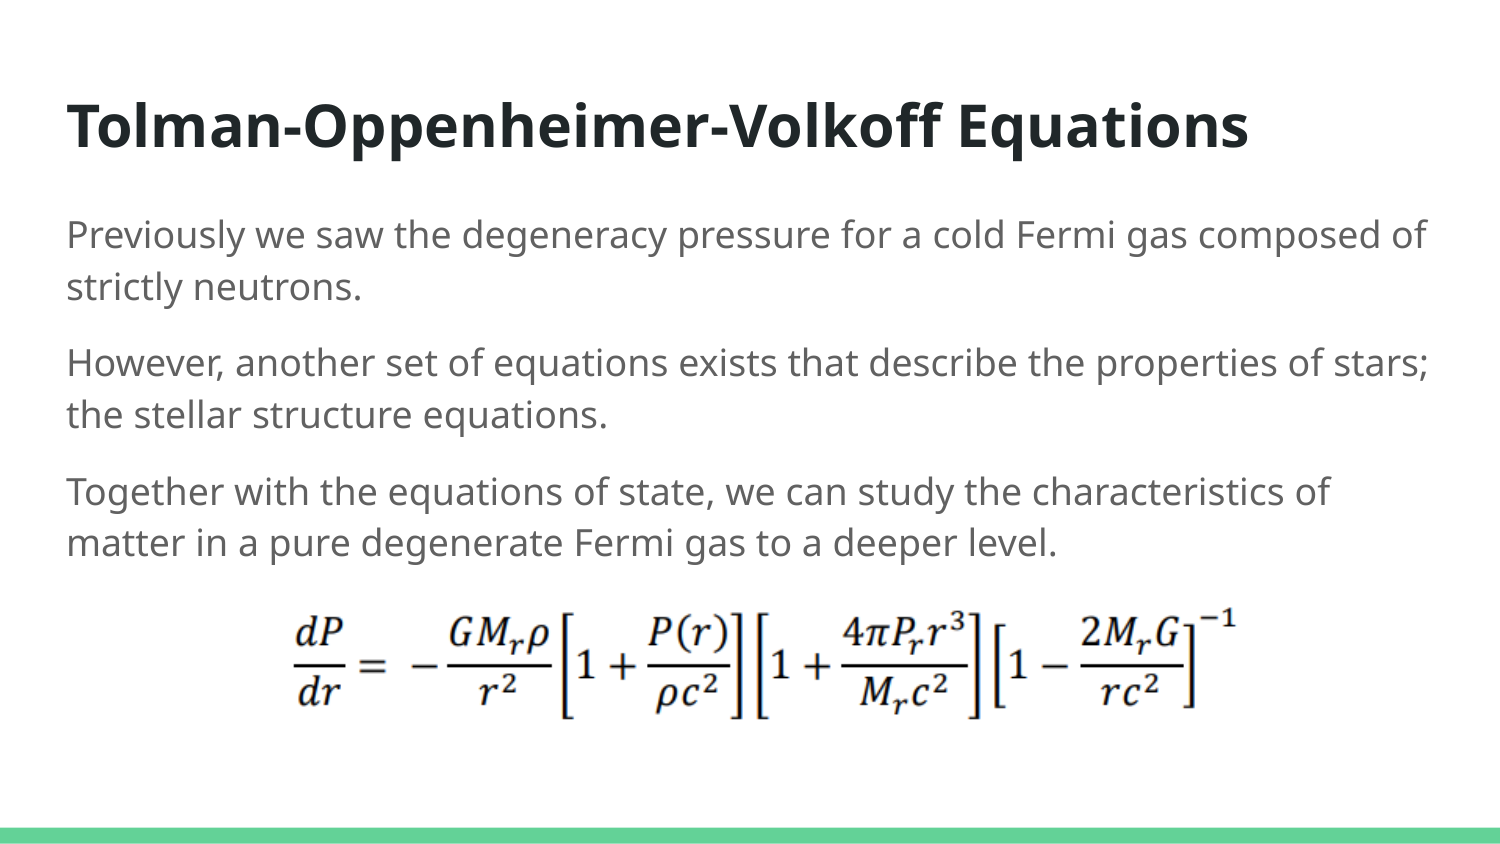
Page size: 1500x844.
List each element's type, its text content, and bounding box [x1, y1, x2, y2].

title Tolman-Oppenheimer-Volkoff Equations [51, 72, 1449, 167]
list Previously we saw the degeneracy pressure for a cold Fermi gas composed of strictly neutrons. However, another set of equations exists that describe the properties of stars; the stellar structure equations. Together with the equations of state, we can study the characteristics of matter in a pure degenerate Fermi gas to a deeper level. [51, 189, 1449, 750]
picture [255, 600, 1245, 733]
